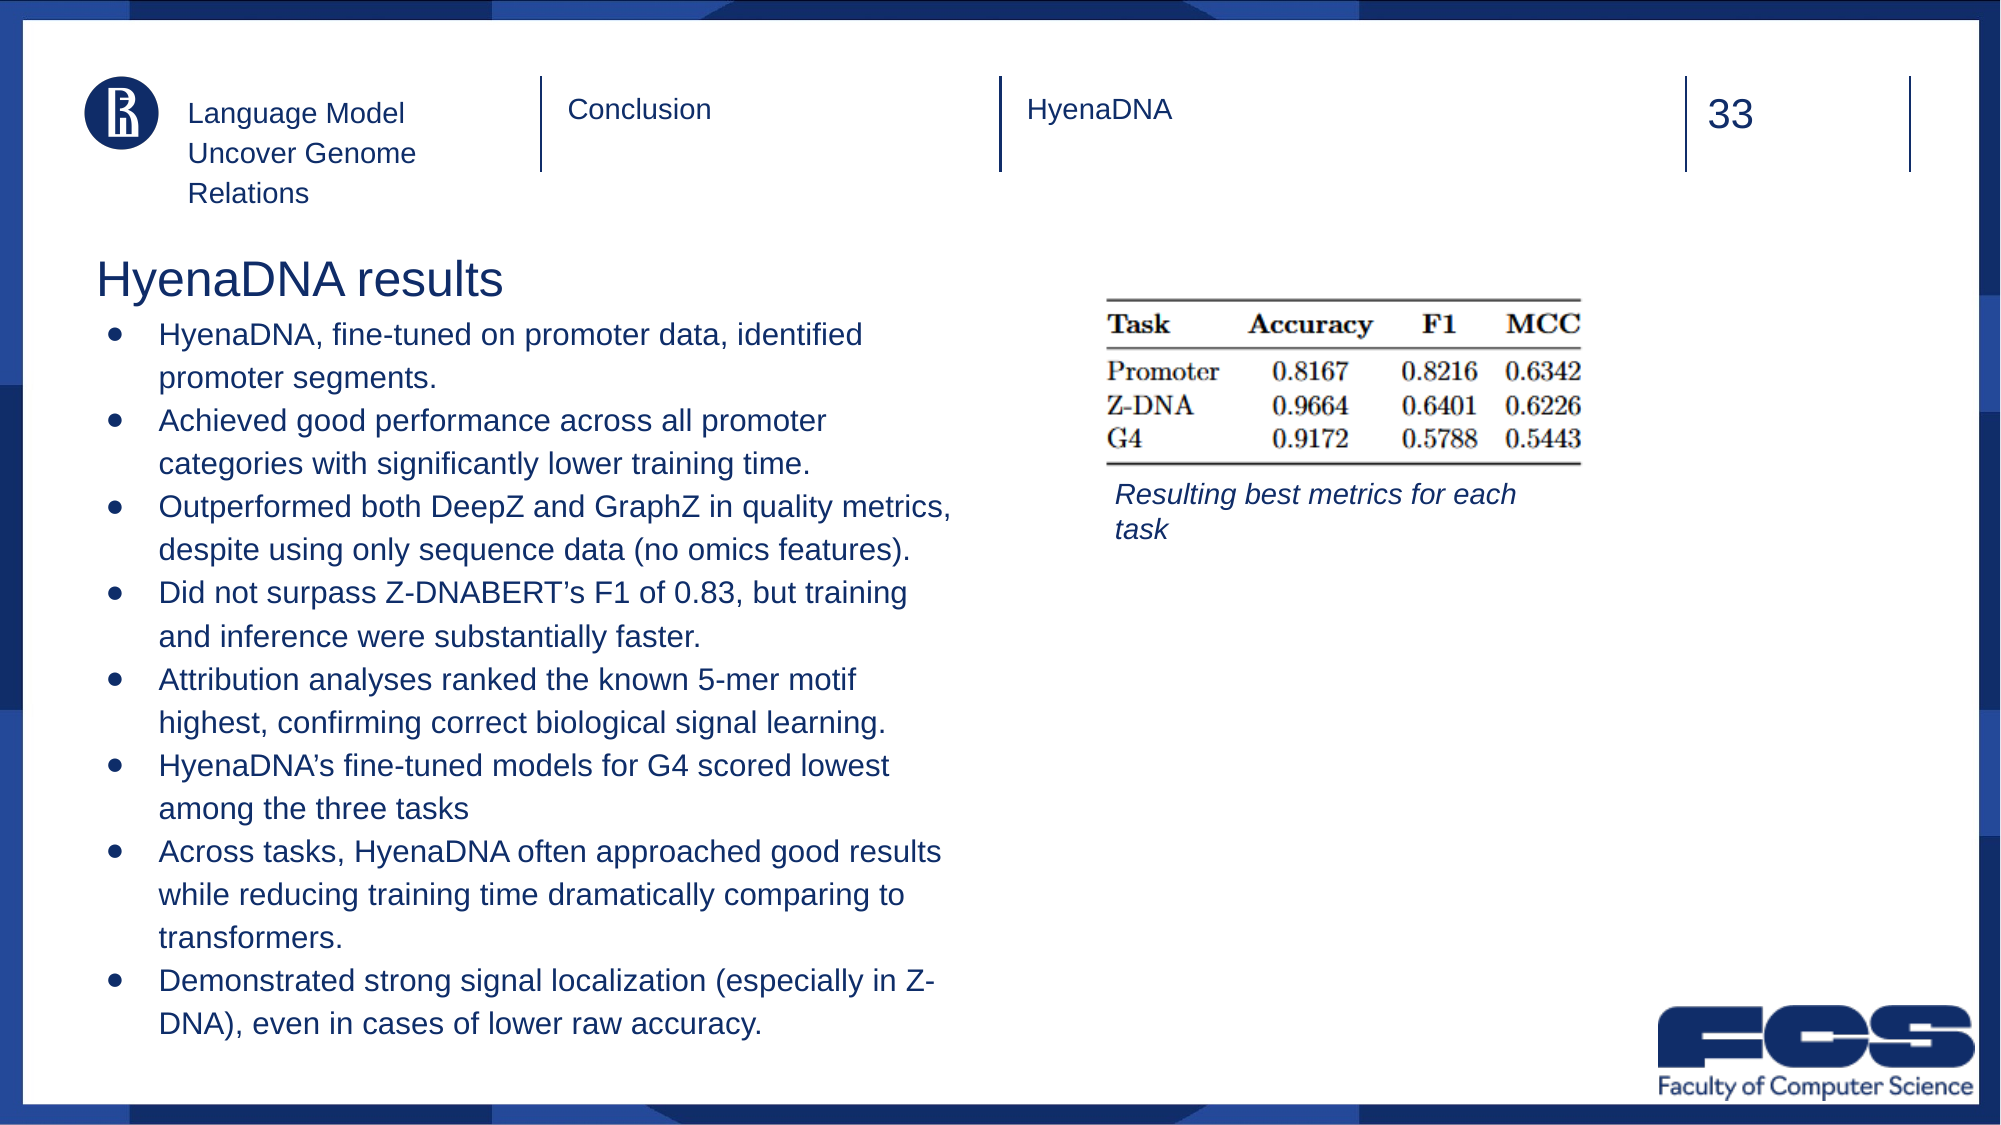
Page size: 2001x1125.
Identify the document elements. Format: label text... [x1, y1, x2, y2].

picture [0, 0, 2001, 1125]
title HyenaDNA results [96, 237, 1089, 365]
list Language Model Uncover Genome Relations [187, 88, 500, 157]
list HyenaDNA [1026, 90, 1466, 157]
text_box HyenaDNA, fine-tuned on promoter data, identified promoter segments. Achieved good performance across all promoter categories with significantly lower training time. Outperformed both DeepZ and GraphZ in quality metrics, despite using only sequence data (no omics features). Did not surpass Z-DNABERT’s F1 of 0.83, but training and inference were substantially faster. Attribution analyses ranked the known 5-mer motif highest, confirming correct biological signal learning. HyenaDNA’s fine-tuned models for G4 scored lowest among the three tasks Across tasks, HyenaDNA often approached good results while reducing training time dramatically comparing to transformers. Demonstrated strong signal localization (especially in Z-DNA), even in cases of lower raw accuracy. [68, 293, 975, 1125]
list Conclusion [567, 90, 907, 157]
text_box Resulting best metrics for each task [1099, 487, 1591, 561]
